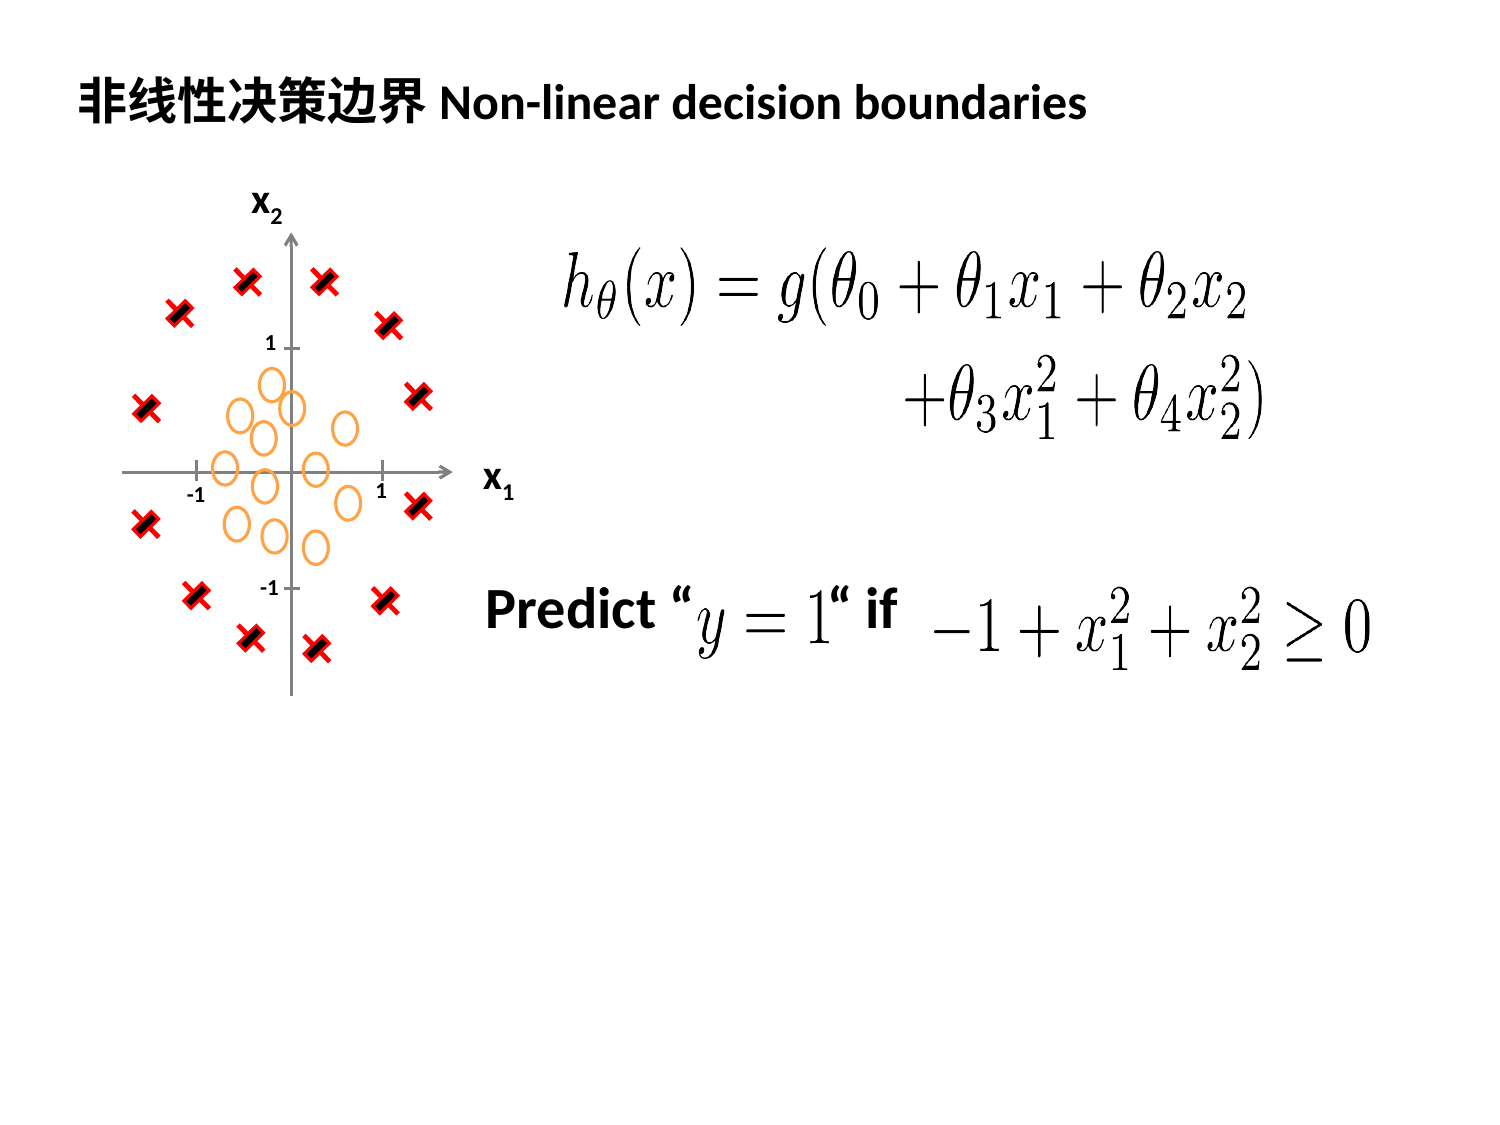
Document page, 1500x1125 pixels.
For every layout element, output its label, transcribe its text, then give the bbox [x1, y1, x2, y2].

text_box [133, 265, 431, 666]
picture [564, 247, 1245, 327]
picture [905, 354, 1262, 439]
picture [934, 586, 1370, 670]
text_box x1 [468, 440, 530, 513]
text_box 非线性决策边界Non-linear decision boundaries [62, 62, 1175, 138]
text_box Predict “ “ if [471, 562, 1359, 648]
text_box x2 [236, 164, 298, 237]
picture [697, 590, 829, 659]
